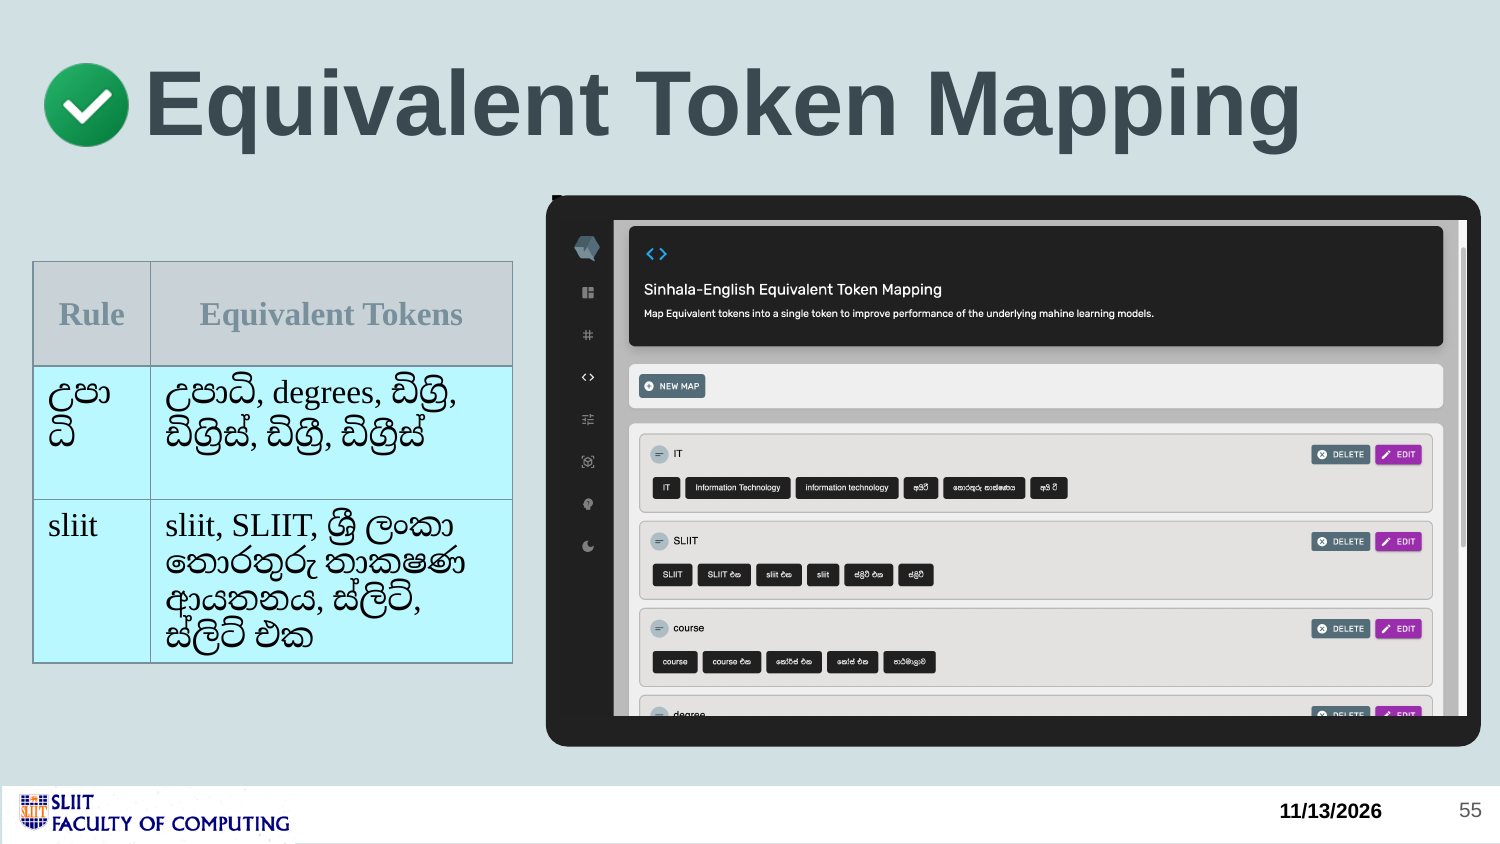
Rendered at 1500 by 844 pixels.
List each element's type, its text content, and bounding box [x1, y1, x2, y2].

picture [36, 54, 138, 156]
picture [560, 220, 1468, 716]
table_cell උපාධි, degrees, ඩිග්‍රි, ඩිග්‍රිස්, ඩිග්‍රී, ඩිග්‍රීස් [151, 367, 512, 499]
table_header Equivalent Tokens [151, 262, 512, 365]
table_header Rule [34, 262, 150, 365]
table_cell sliit [34, 500, 150, 662]
table_cell උපාධි [34, 367, 150, 499]
picture [2, 786, 296, 844]
text_box Equivalent Token Mapping [133, 25, 1367, 160]
text_box [543, 193, 1483, 749]
table_cell sliit, SLIIT, ශ්‍රී ලංකා තොරතුරු තාකෂණ ආයතනය, ස්ලිට්, ස්ලිට් එක [151, 500, 512, 662]
